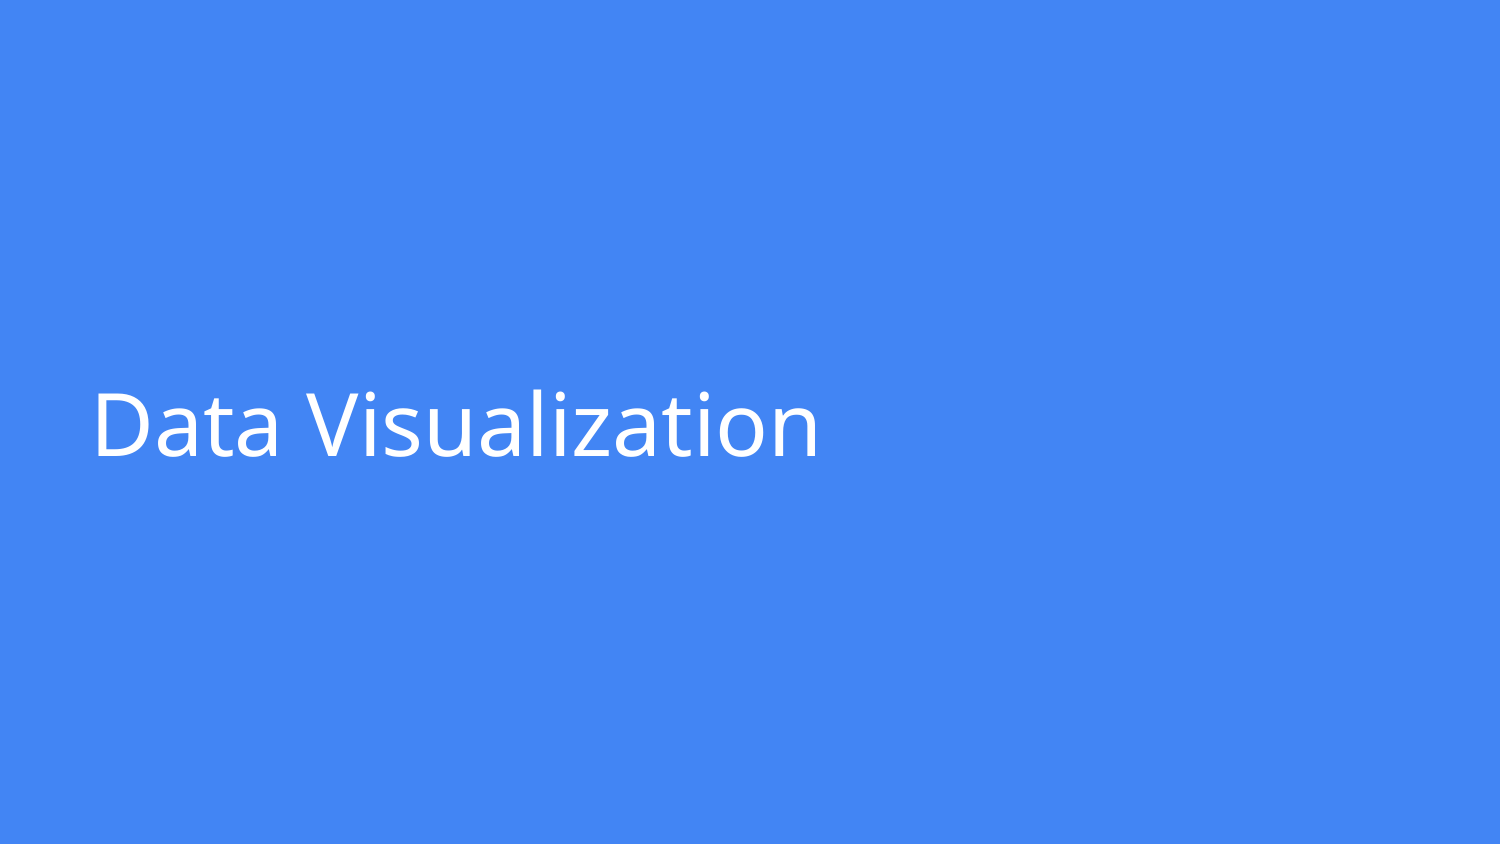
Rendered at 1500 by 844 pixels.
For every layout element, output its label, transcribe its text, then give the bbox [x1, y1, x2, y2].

title Data Visualization [75, 338, 1425, 505]
